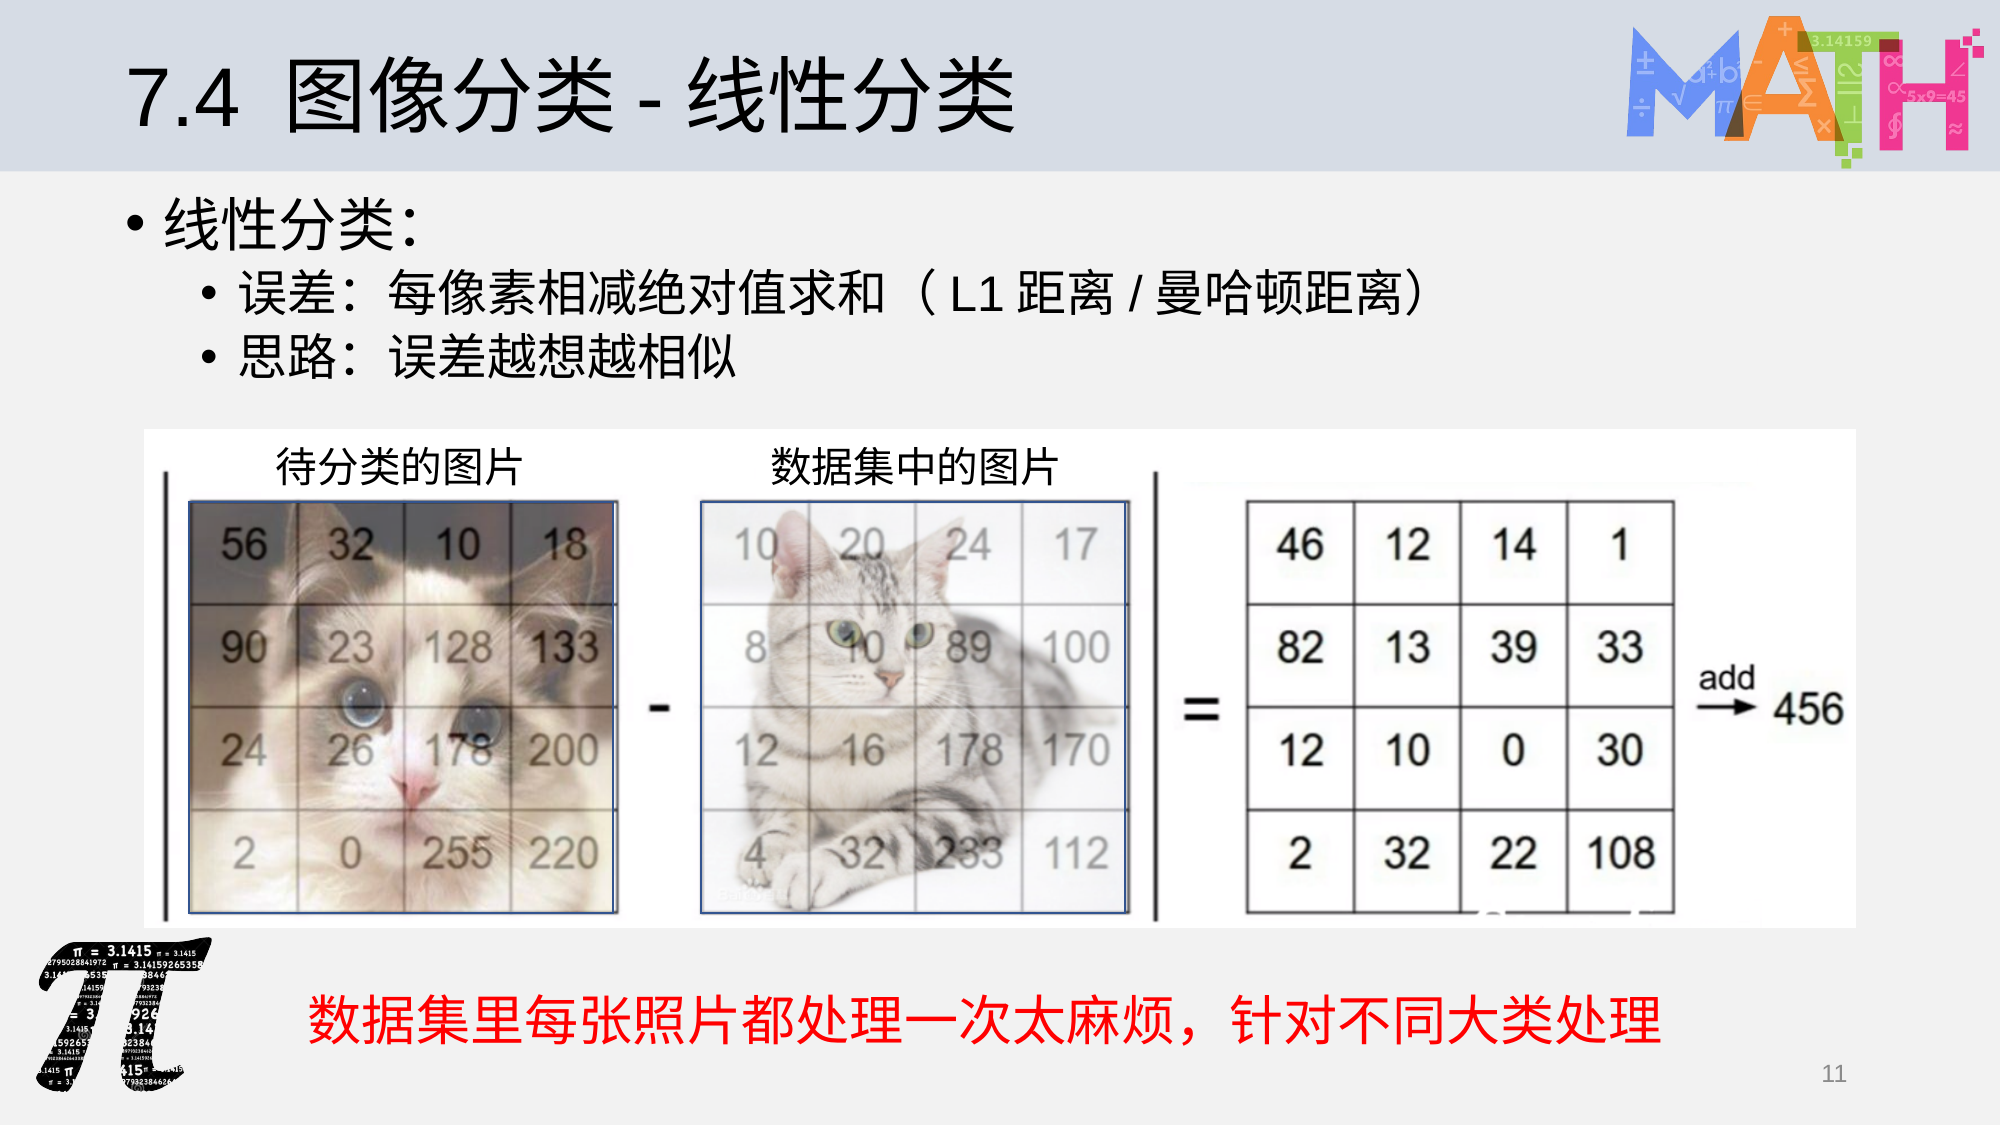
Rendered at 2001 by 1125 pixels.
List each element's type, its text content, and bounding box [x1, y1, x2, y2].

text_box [144, 429, 1856, 928]
picture [1626, 15, 1984, 169]
slide_number 11 [1412, 1043, 1863, 1103]
list 线性分类： 误差：每像素相减绝对值求和（L1距离/曼哈顿距离） 思路：误差越想越相似 [109, 180, 1890, 1043]
picture [36, 937, 212, 1092]
title 7.4 图像分类-线性分类 [109, 18, 1890, 153]
text_box 数据集里每张照片都处理一次太麻烦，针对不同大类处理 [292, 979, 1707, 1059]
